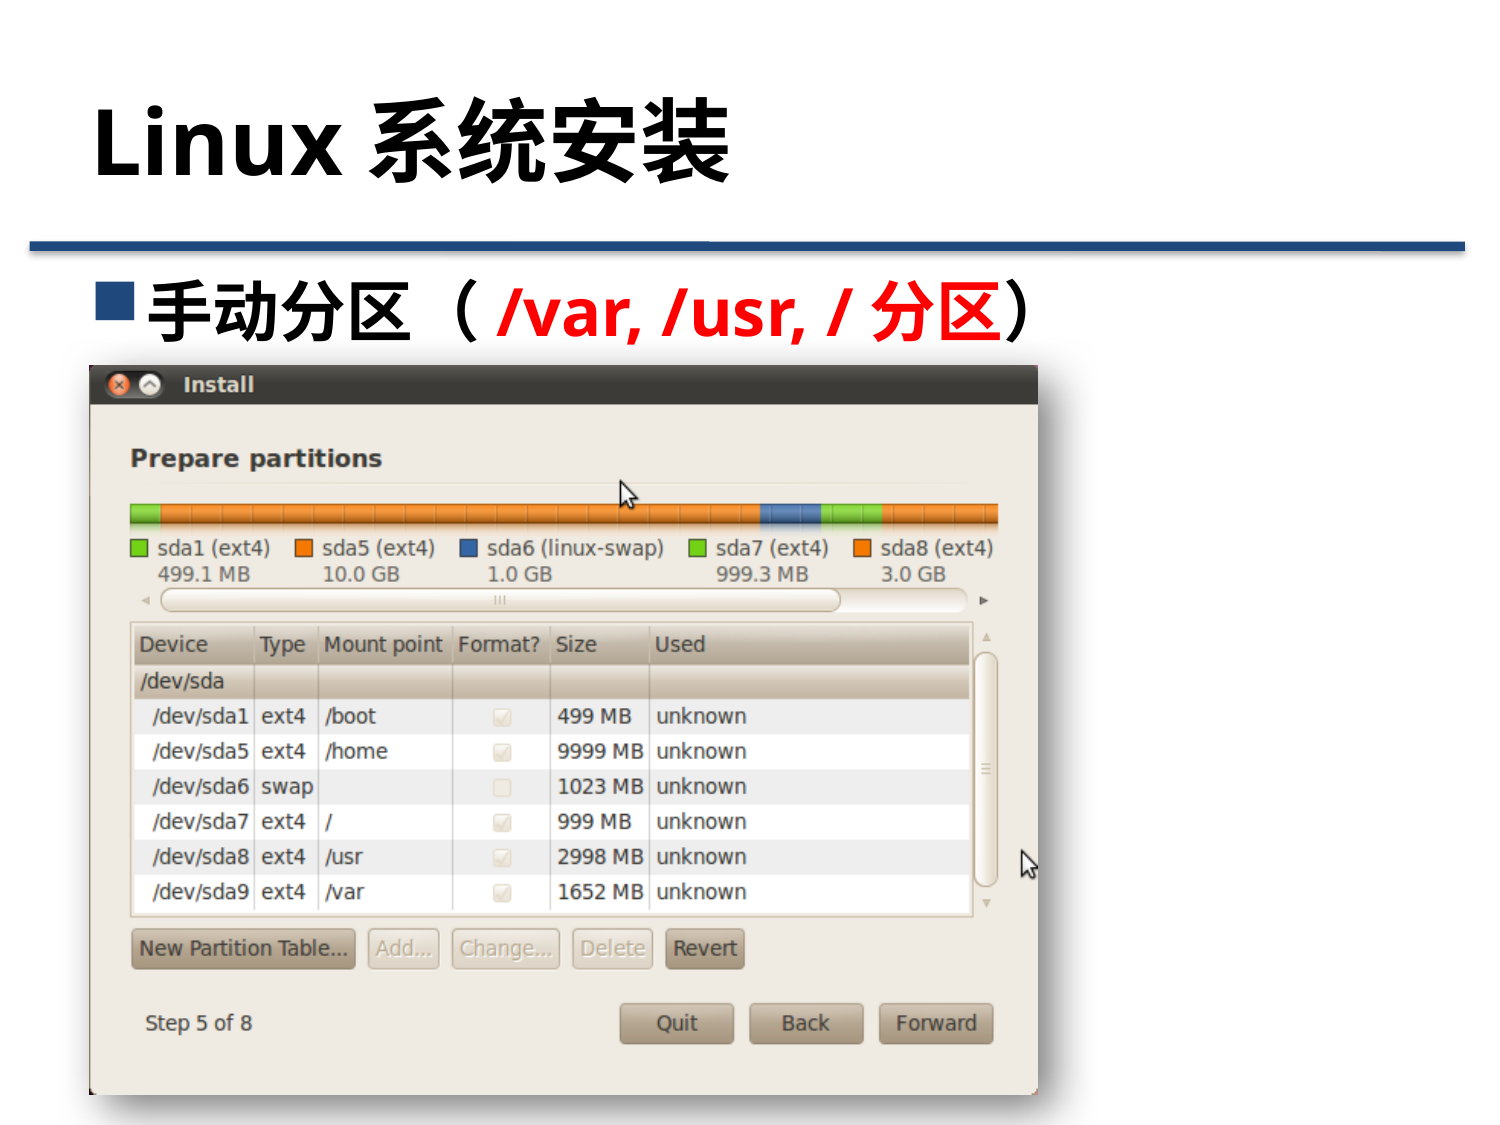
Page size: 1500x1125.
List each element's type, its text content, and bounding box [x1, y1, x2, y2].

picture [89, 365, 1038, 1095]
title Linux系统安装 [74, 44, 1426, 233]
list 手动分区（/var, /usr, /分区） [74, 262, 1426, 1006]
